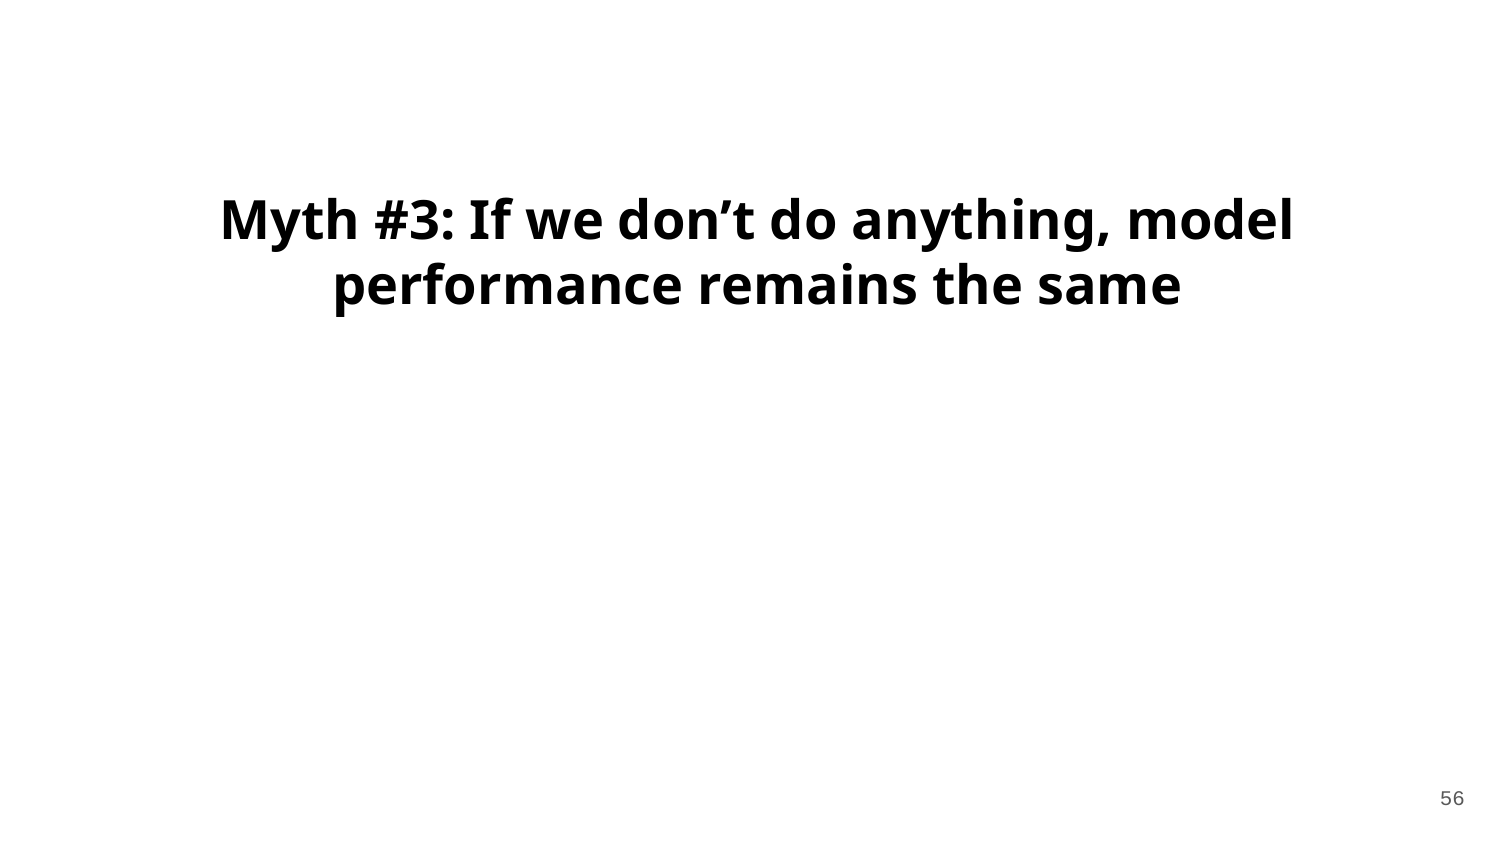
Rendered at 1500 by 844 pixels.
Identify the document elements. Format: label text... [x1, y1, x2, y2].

text_box Myth #3: If we don’t do anything, model performance remains the same [145, 170, 1370, 593]
slide_number ‹#› [1389, 764, 1480, 830]
